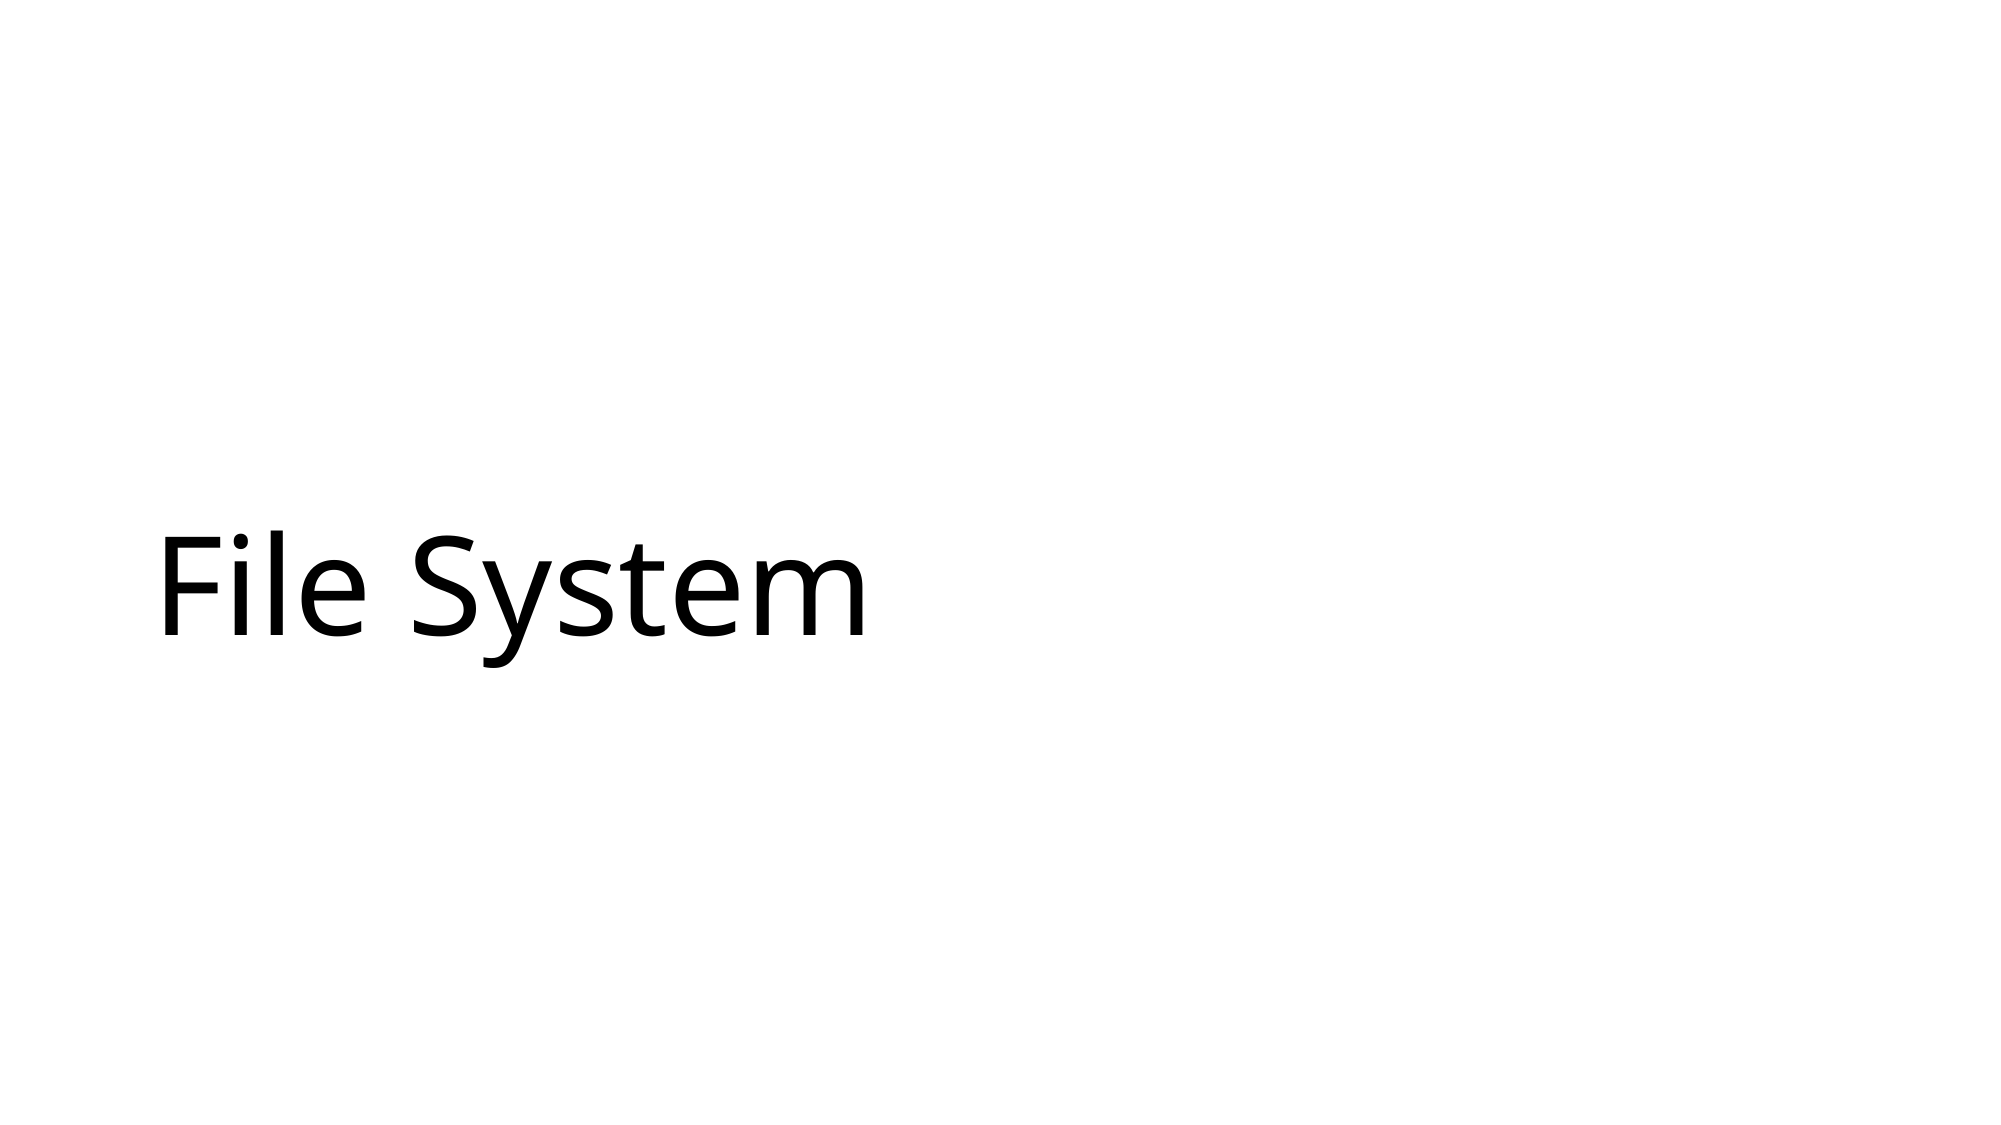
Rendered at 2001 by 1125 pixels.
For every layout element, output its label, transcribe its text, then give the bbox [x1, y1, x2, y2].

title File System [137, 482, 1863, 700]
